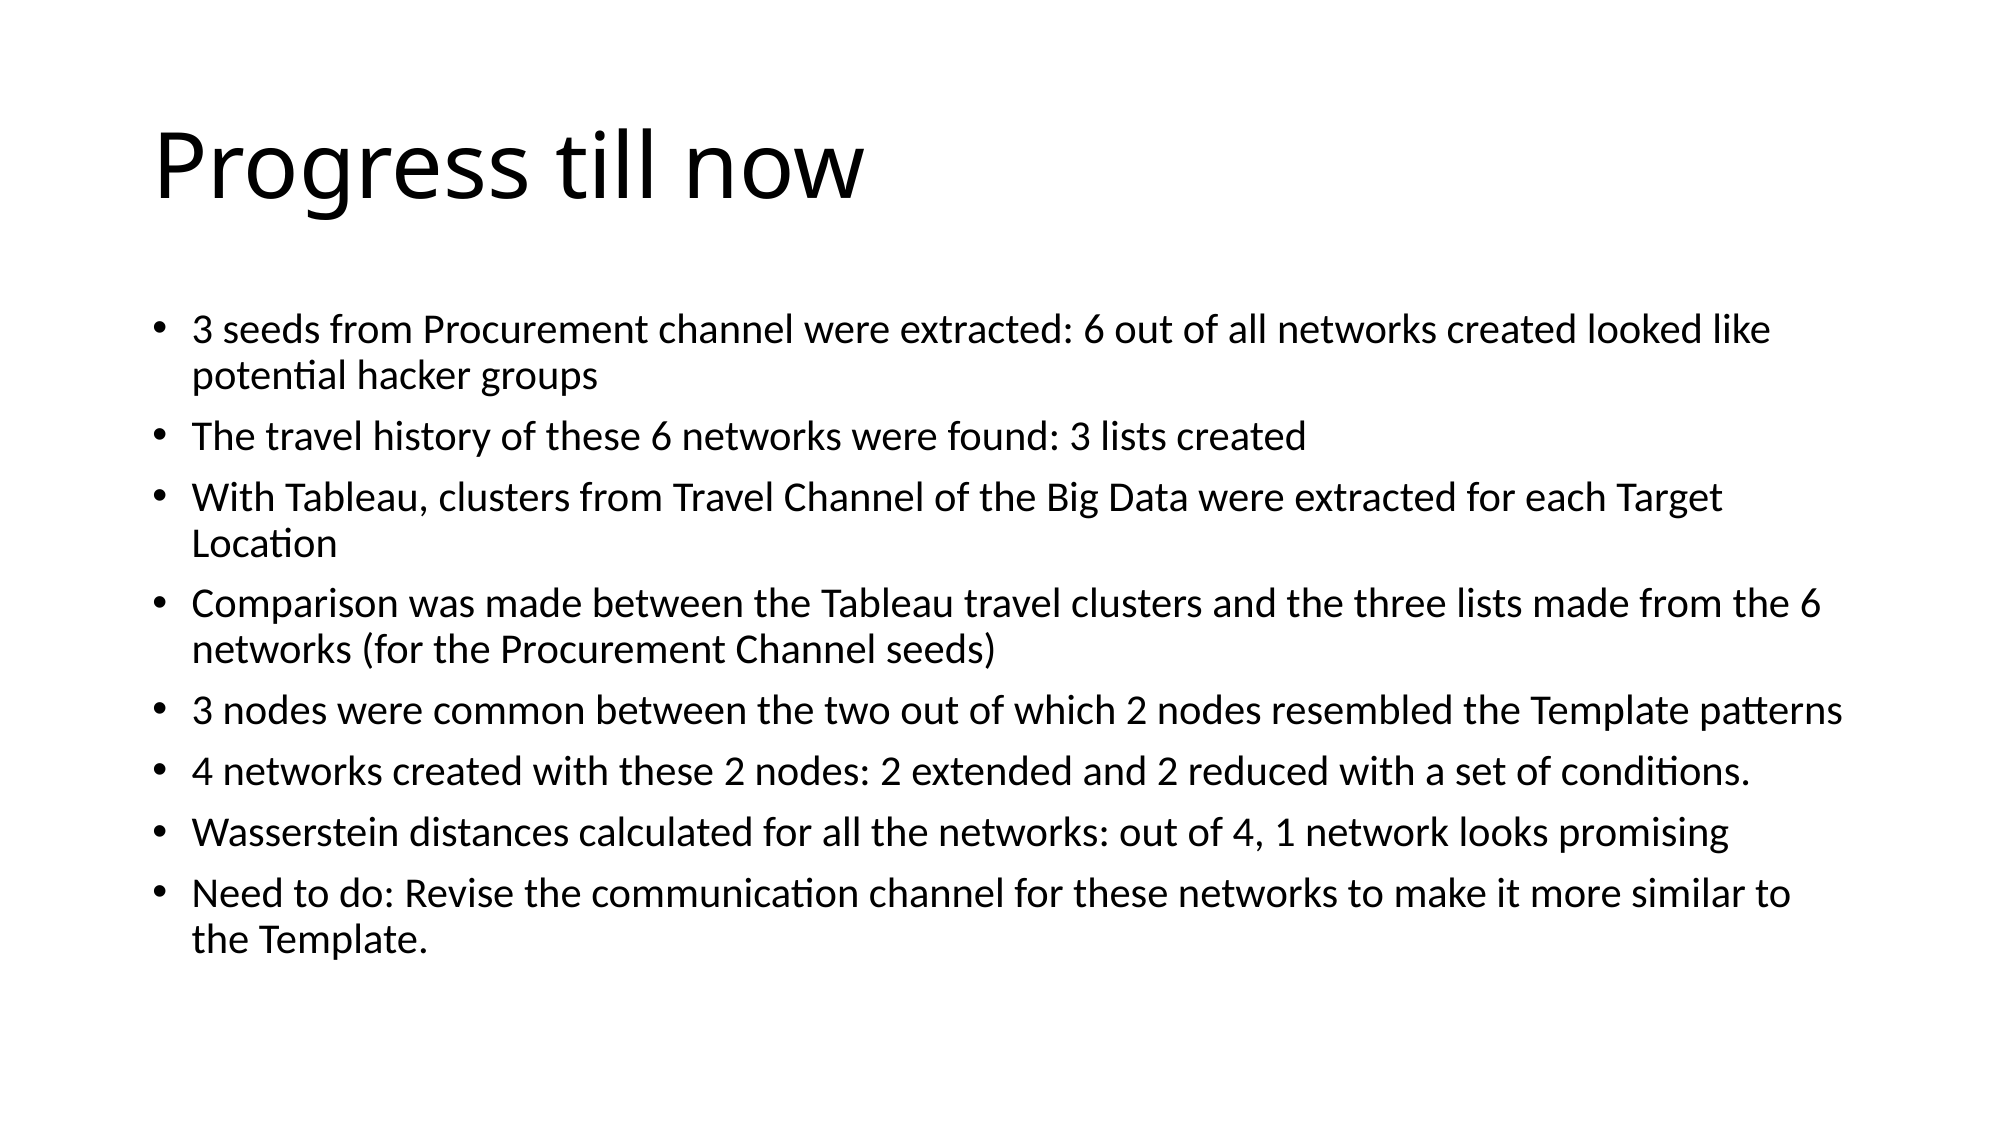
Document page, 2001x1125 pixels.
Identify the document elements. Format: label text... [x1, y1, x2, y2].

list 3 seeds from Procurement channel were extracted: 6 out of all networks created looked like potential hacker groups The travel history of these 6 networks were found: 3 lists created With Tableau, clusters from Travel Channel of the Big Data were extracted for each Target Location Comparison was made between the Tableau travel clusters and the three lists made from the 6 networks (for the Procurement Channel seeds) 3 nodes were common between the two out of which 2 nodes resembled the Template patterns 4 networks created with these 2 nodes: 2 extended and 2 reduced with a set of conditions. Wasserstein distances calculated for all the networks: out of 4, 1 network looks promising Need to do: Revise the communication channel for these networks to make it more similar to the Template. [137, 299, 1863, 1014]
title Progress till now [137, 59, 1863, 278]
